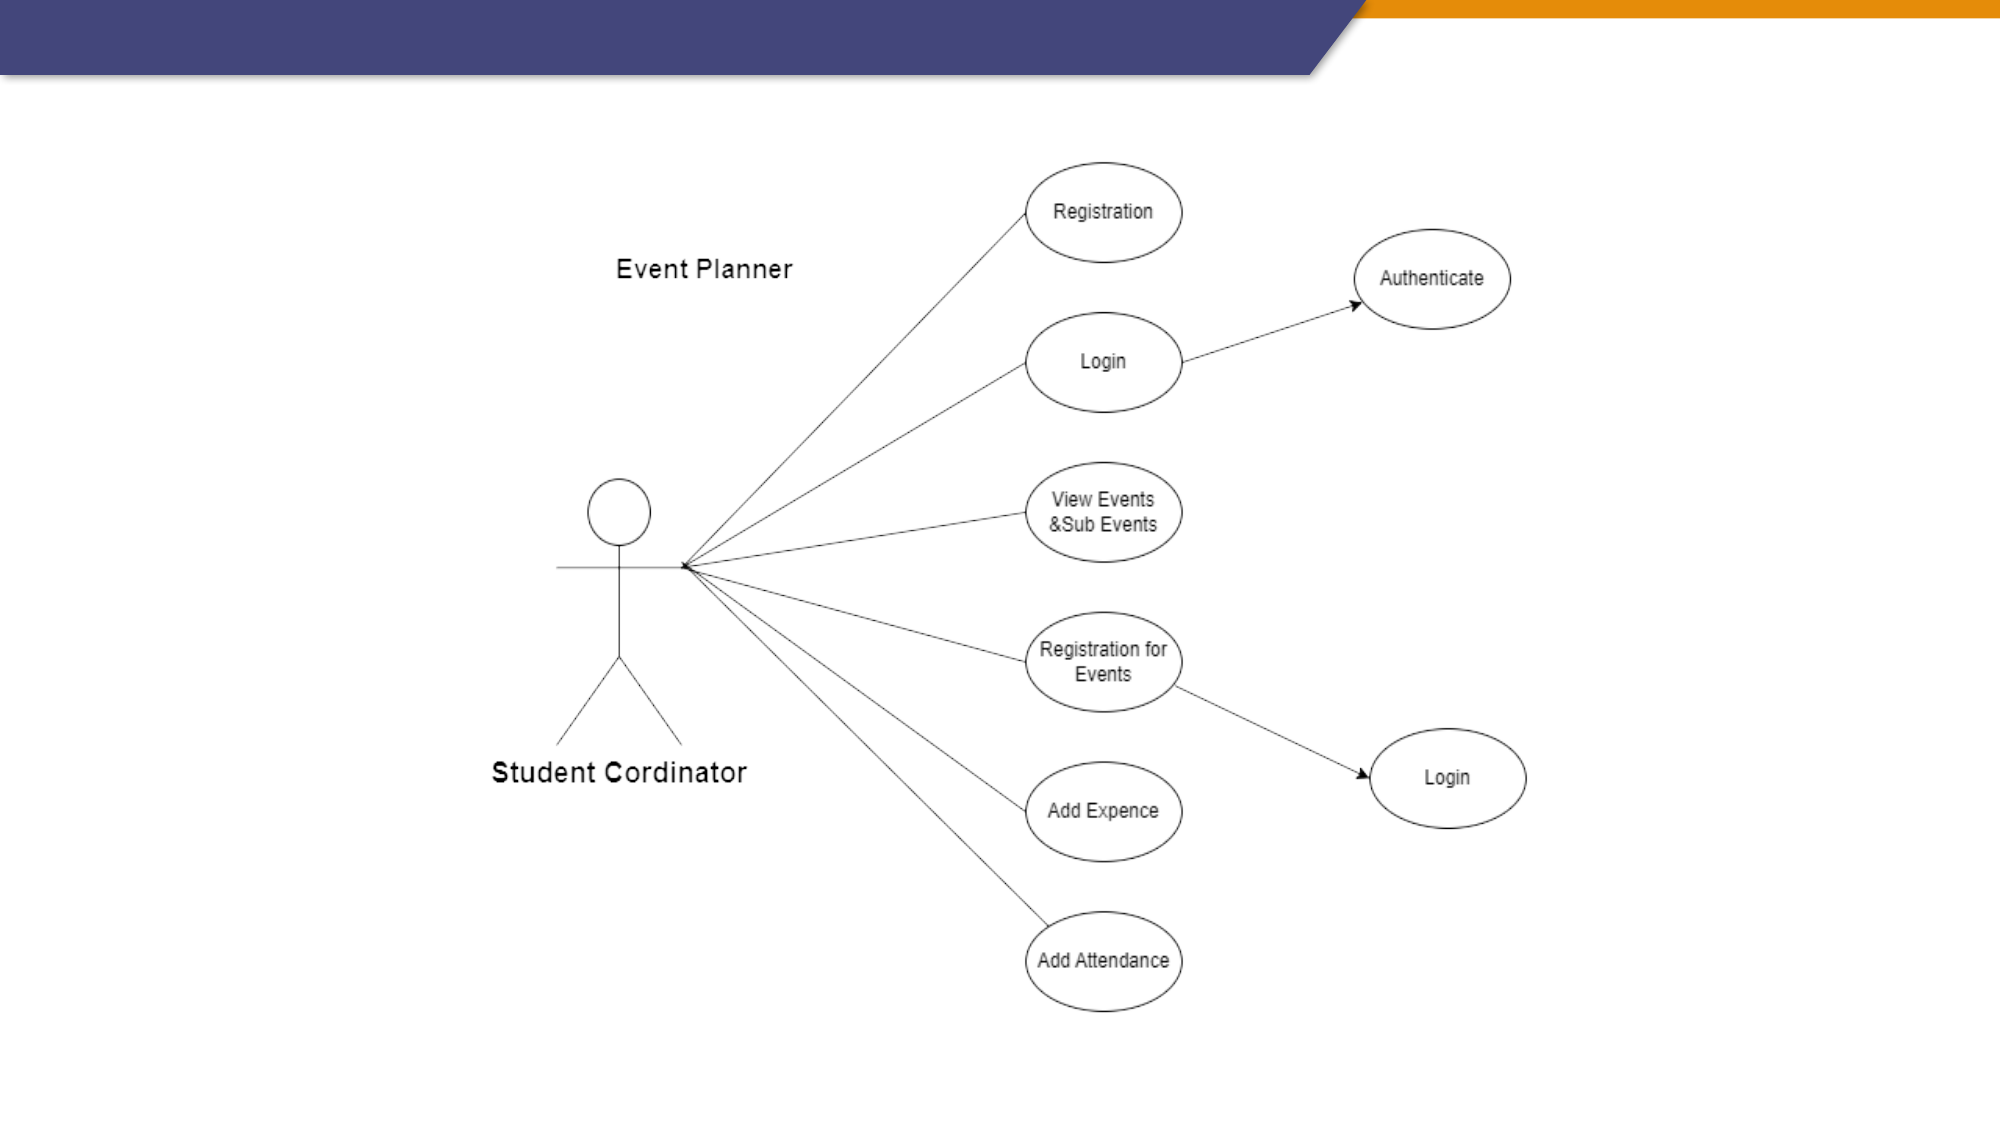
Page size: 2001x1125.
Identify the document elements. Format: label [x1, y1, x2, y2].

picture [431, 99, 1569, 1091]
